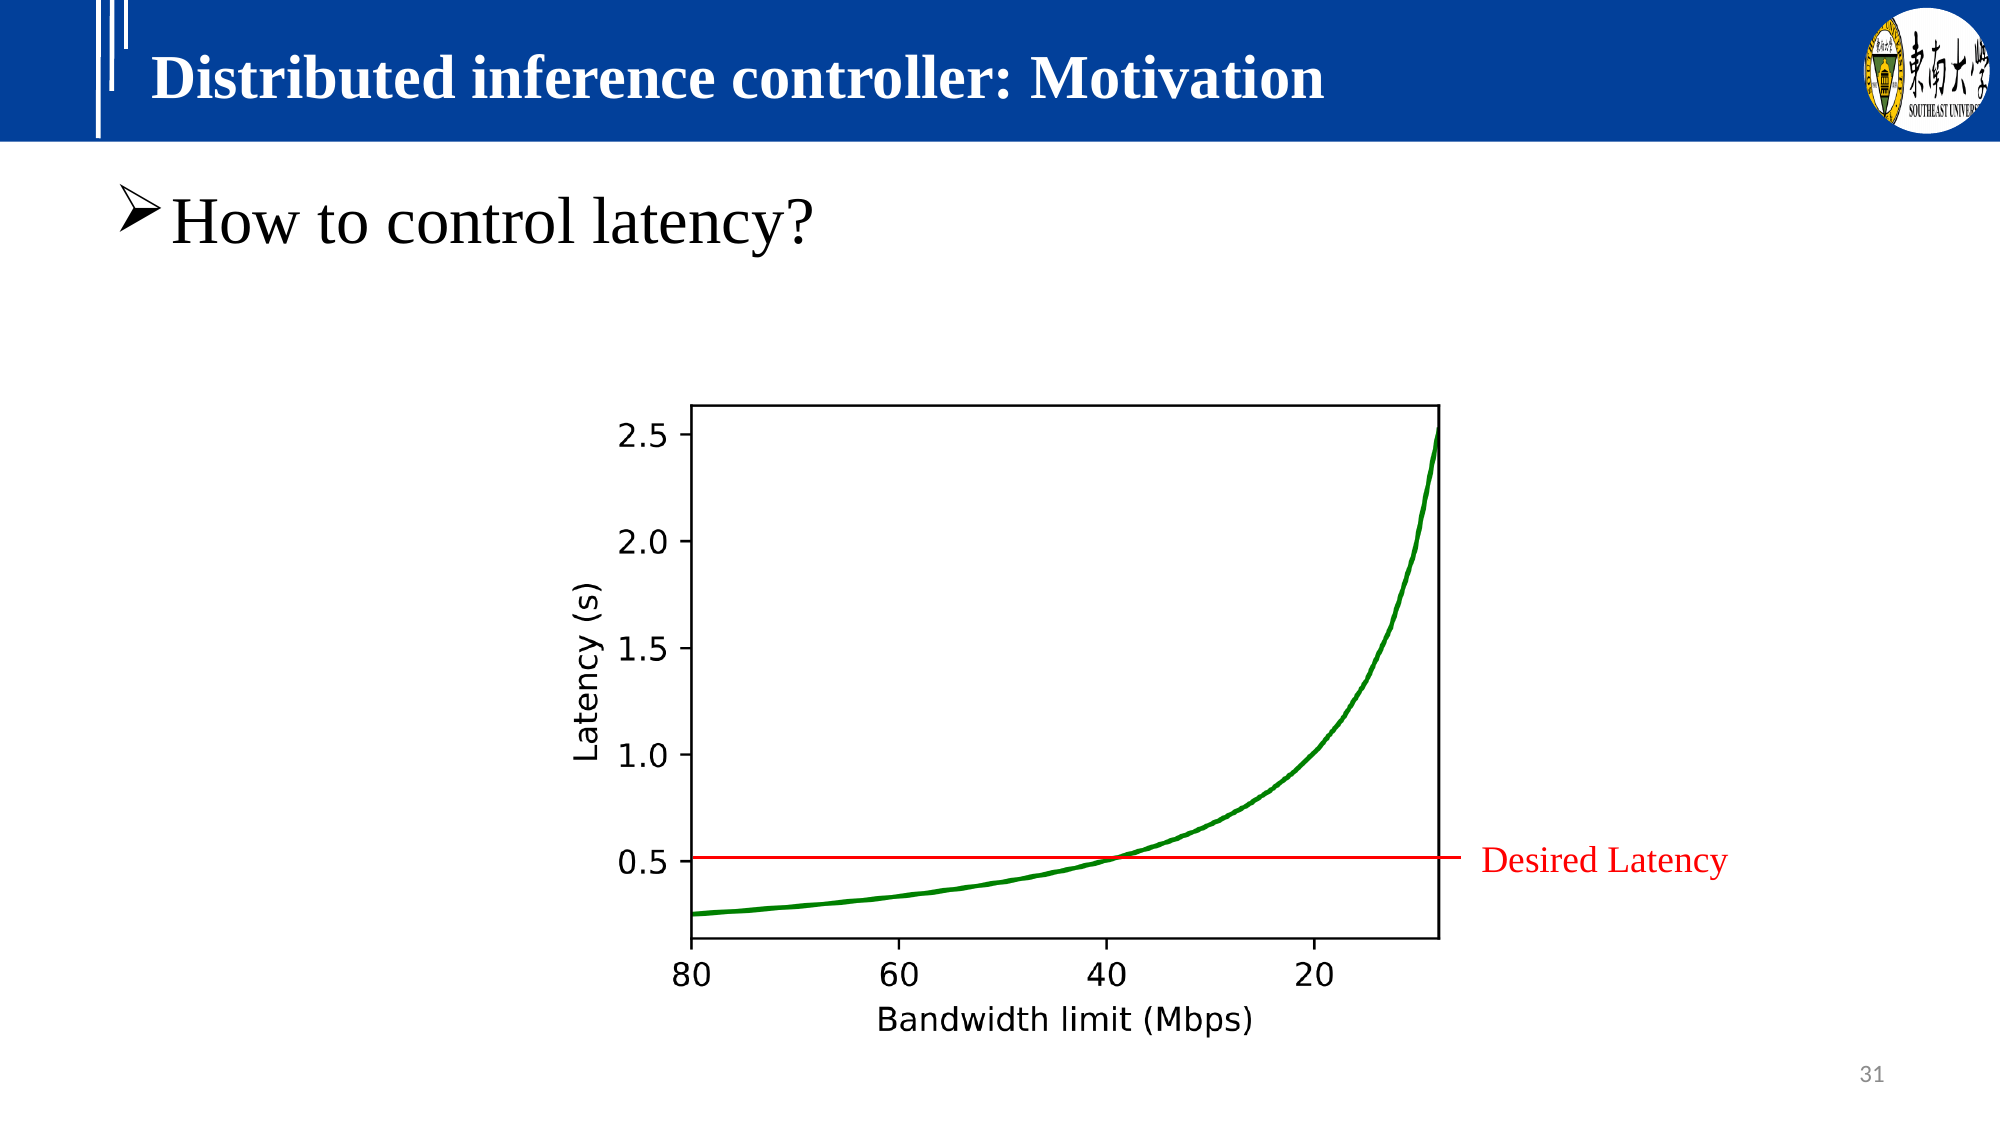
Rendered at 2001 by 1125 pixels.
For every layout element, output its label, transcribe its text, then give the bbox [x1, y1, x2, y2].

picture [1881, 7, 1990, 134]
text_box Desired Latency [1466, 827, 1821, 888]
title Distributed inference controller: Motivation [136, 27, 1961, 119]
list How to control latency? [99, 169, 1900, 1005]
picture [555, 399, 1444, 1047]
slide_number 31 [1433, 1042, 1900, 1103]
table_cell EDVR [1444, 859, 1455, 1005]
